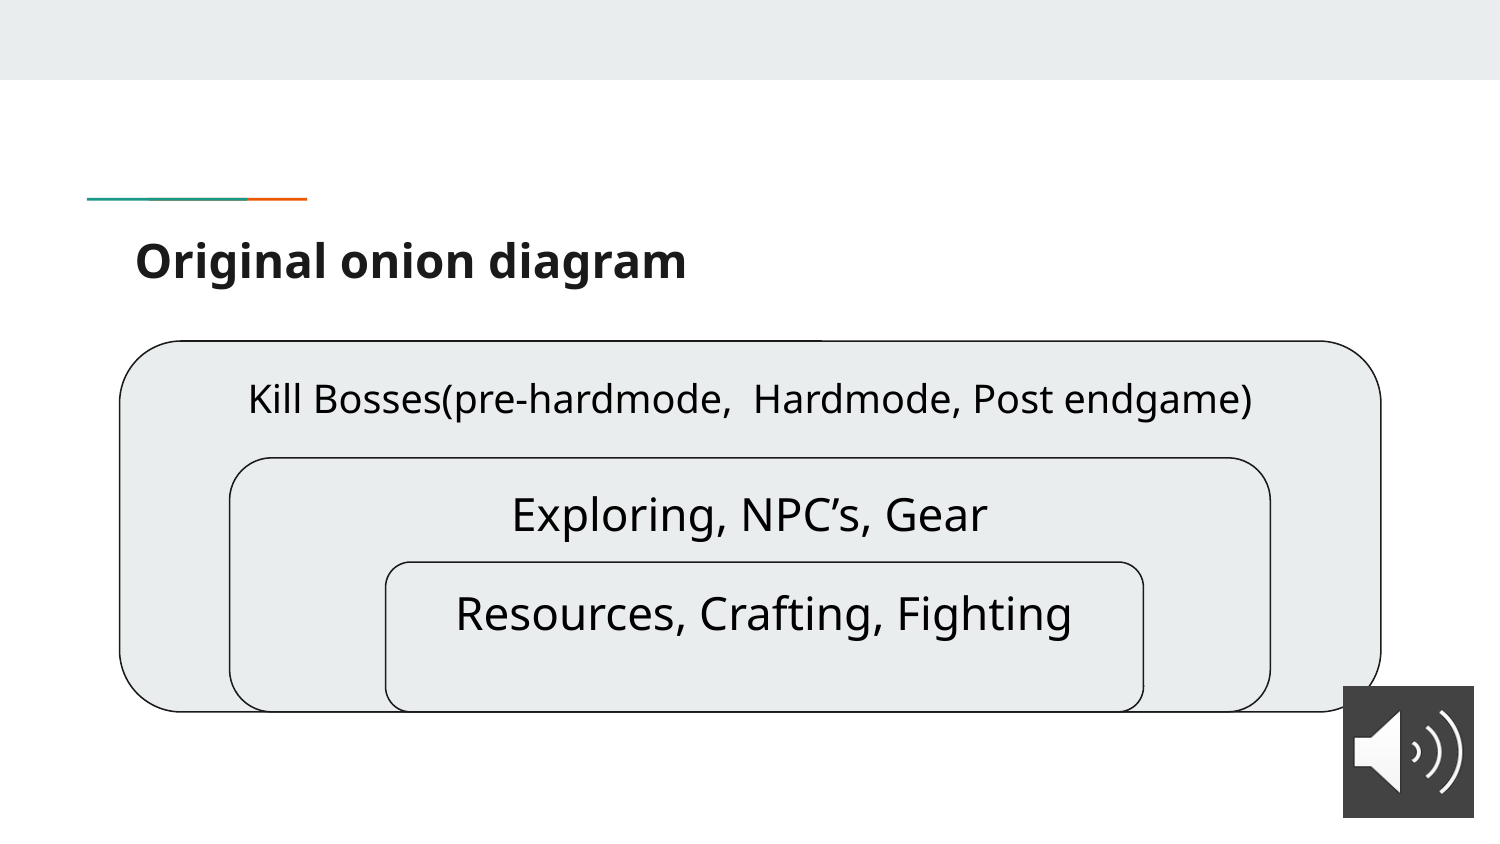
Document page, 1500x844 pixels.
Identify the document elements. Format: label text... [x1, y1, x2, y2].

text_box Exploring, NPC’s, Gear [229, 457, 1271, 712]
text_box Kill Bosses(pre-hardmode, Hardmode, Post endgame) [119, 340, 1381, 712]
text_box Resources, Crafting, Fighting [385, 562, 1144, 712]
picture [1341, 685, 1476, 819]
title Original onion diagram [119, 216, 1381, 305]
